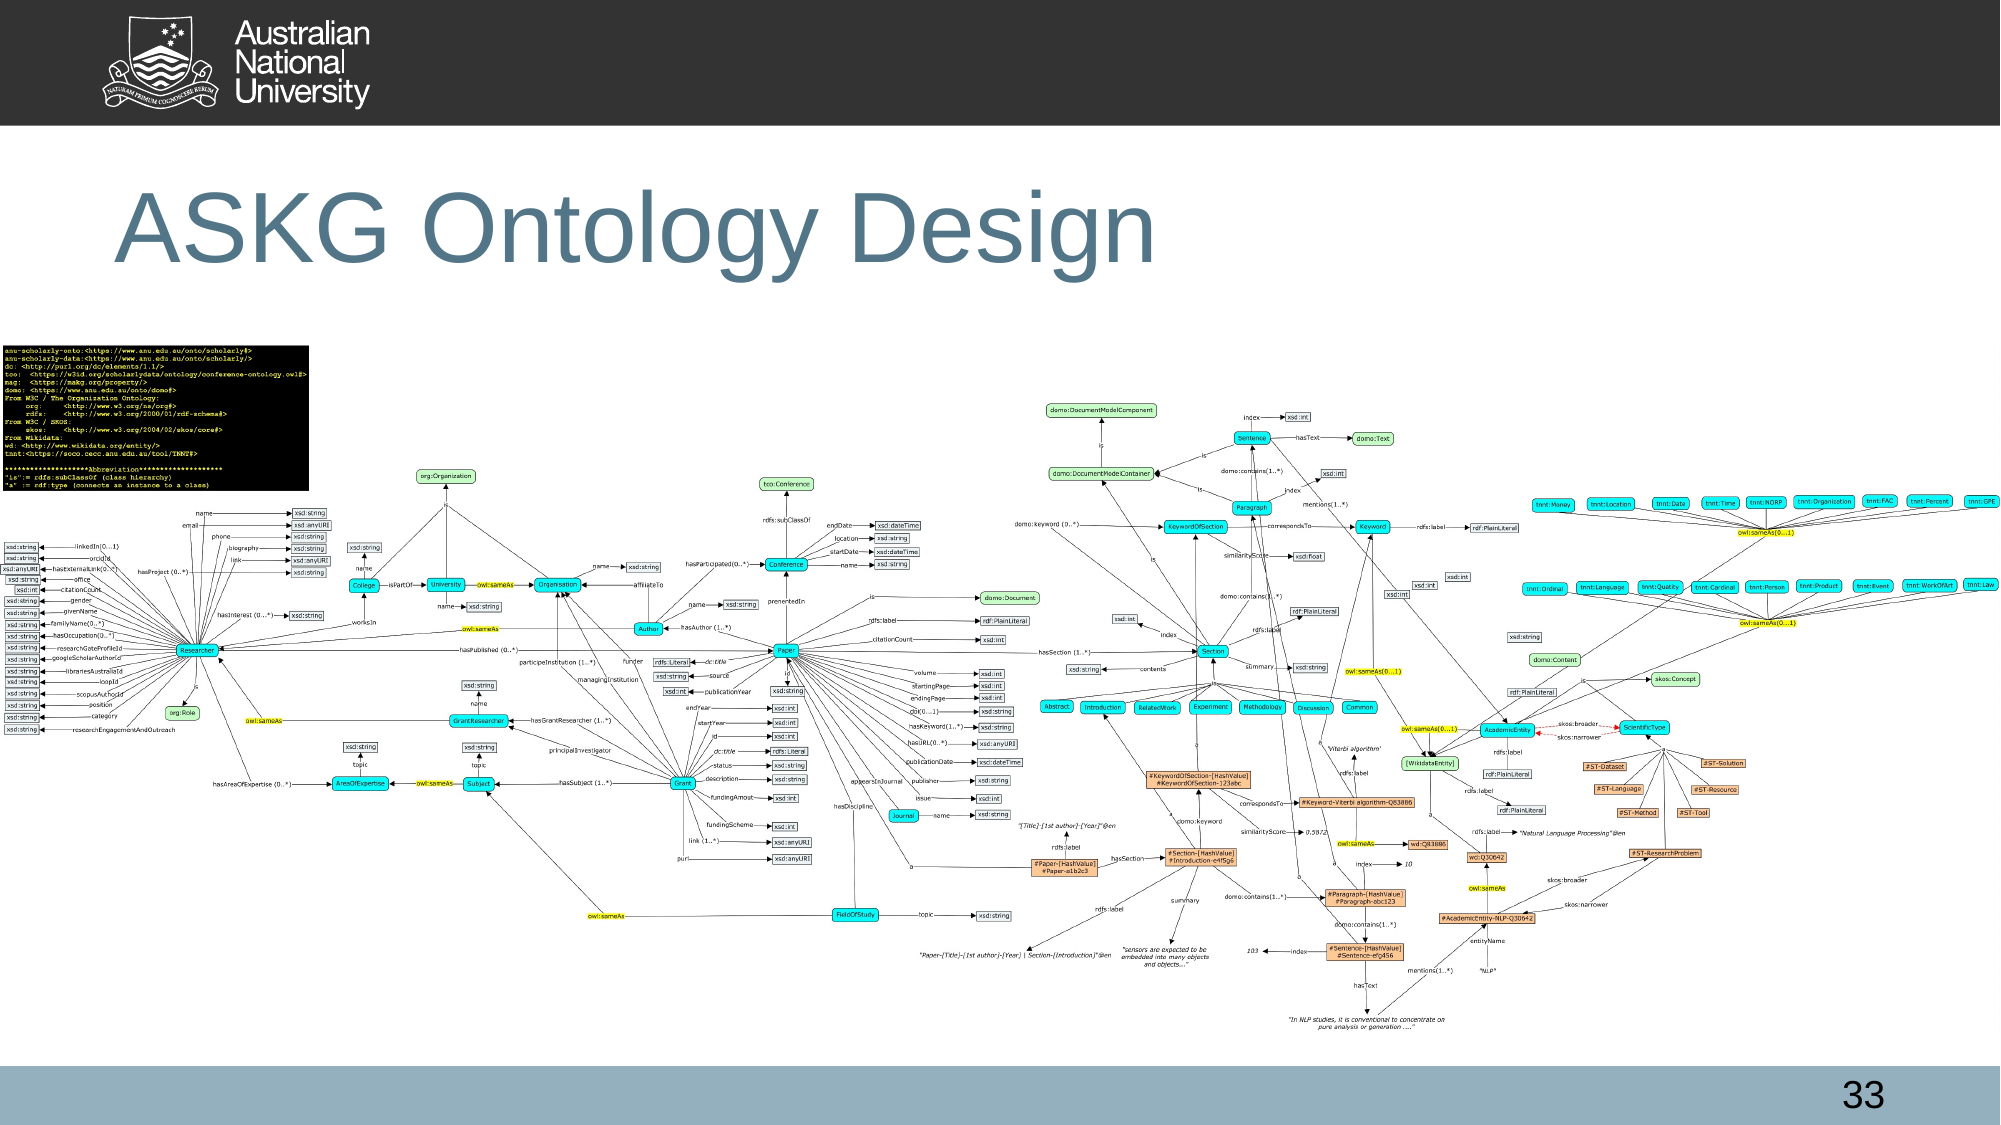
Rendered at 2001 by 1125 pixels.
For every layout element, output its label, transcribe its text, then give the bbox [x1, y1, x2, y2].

title ASKG Ontology Design [99, 128, 1900, 317]
picture [0, 345, 2000, 1034]
slide_number 33 [1771, 1062, 1900, 1098]
